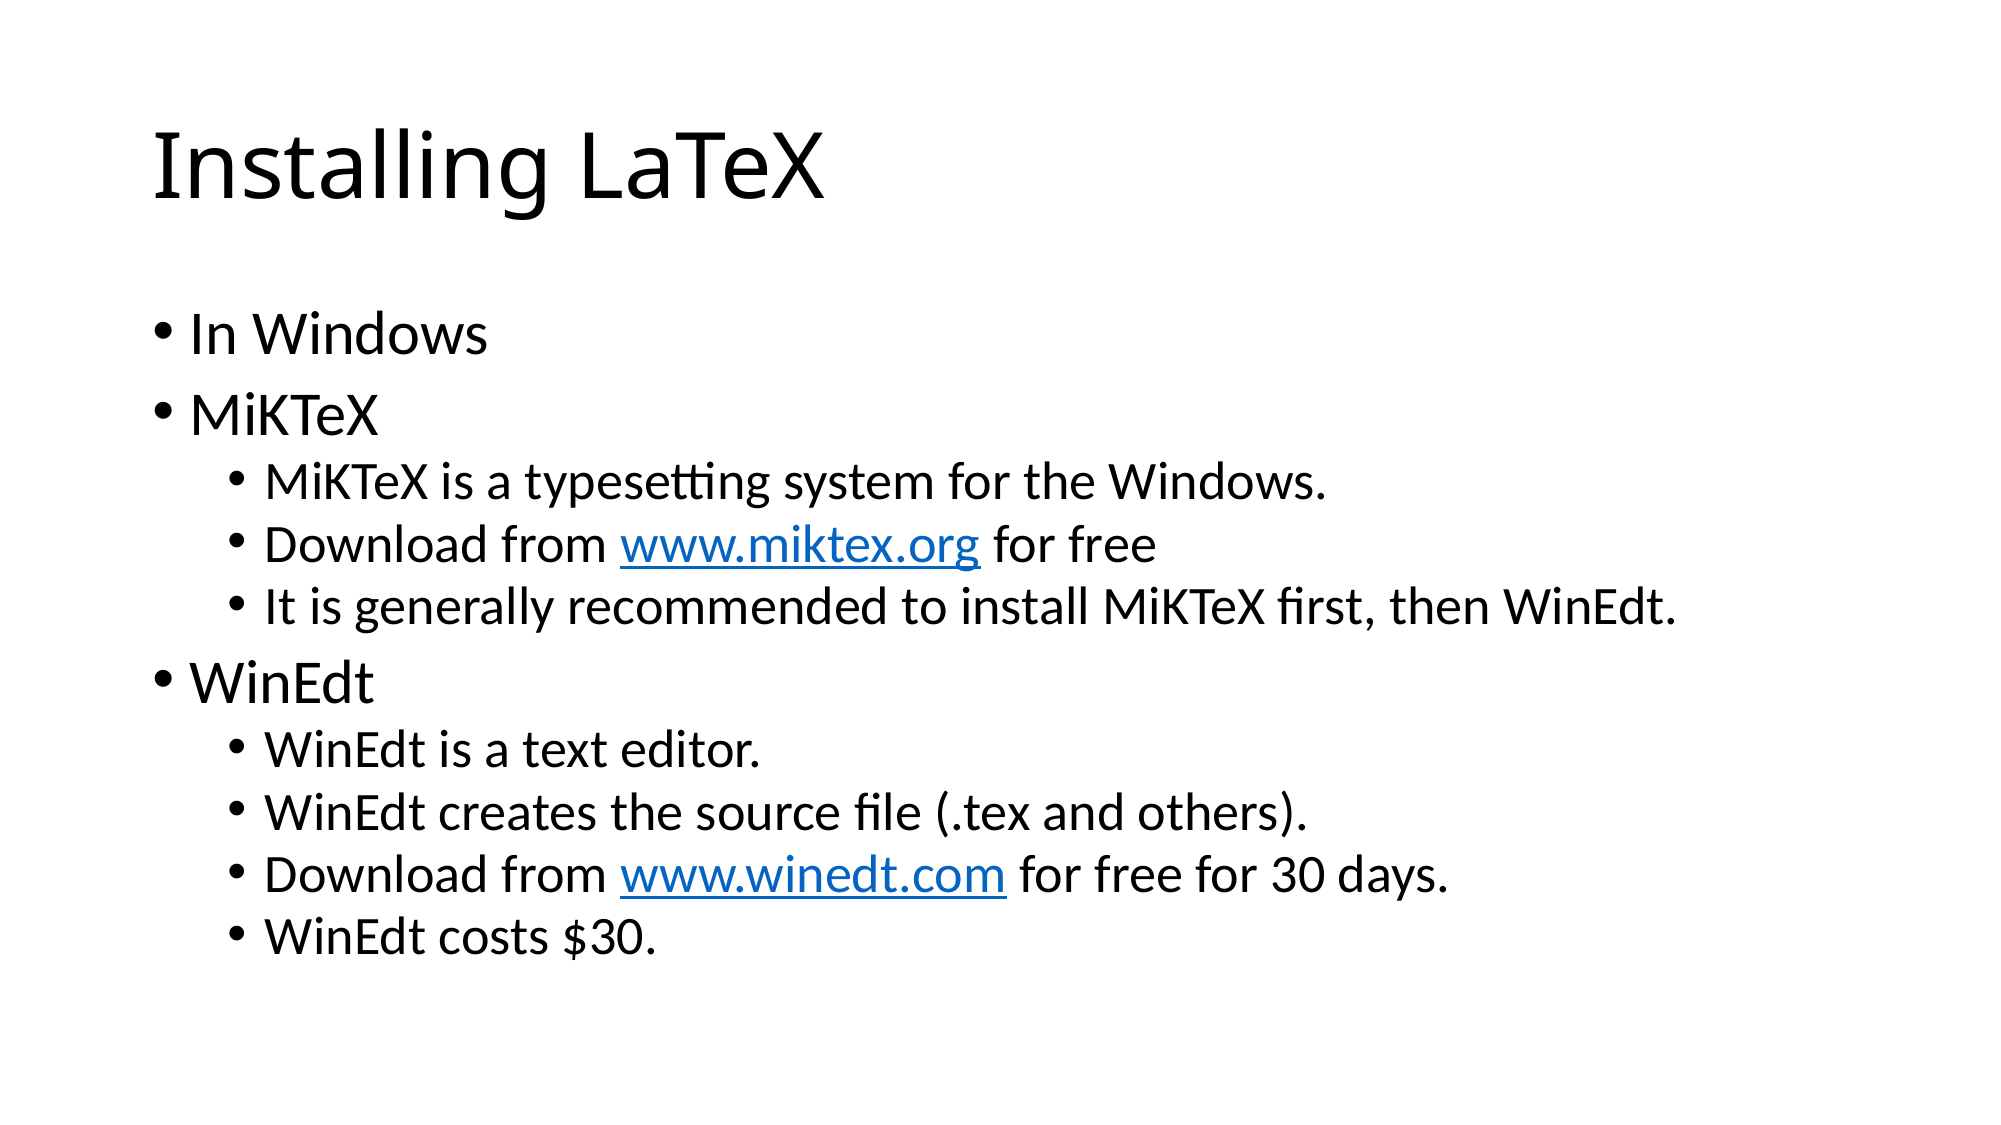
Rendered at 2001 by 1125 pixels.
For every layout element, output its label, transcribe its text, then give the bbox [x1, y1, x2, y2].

title Installing LaTeX [137, 59, 1863, 278]
list In Windows MiKTeX MiKTeX is a typesetting system for the Windows. Download from www.miktex.org for free It is generally recommended to install MiKTeX first, then WinEdt. WinEdt WinEdt is a text editor. WinEdt creates the source file (.tex and others). Download from www.winedt.com for free for 30 days. WinEdt costs $30. [137, 299, 1863, 1014]
